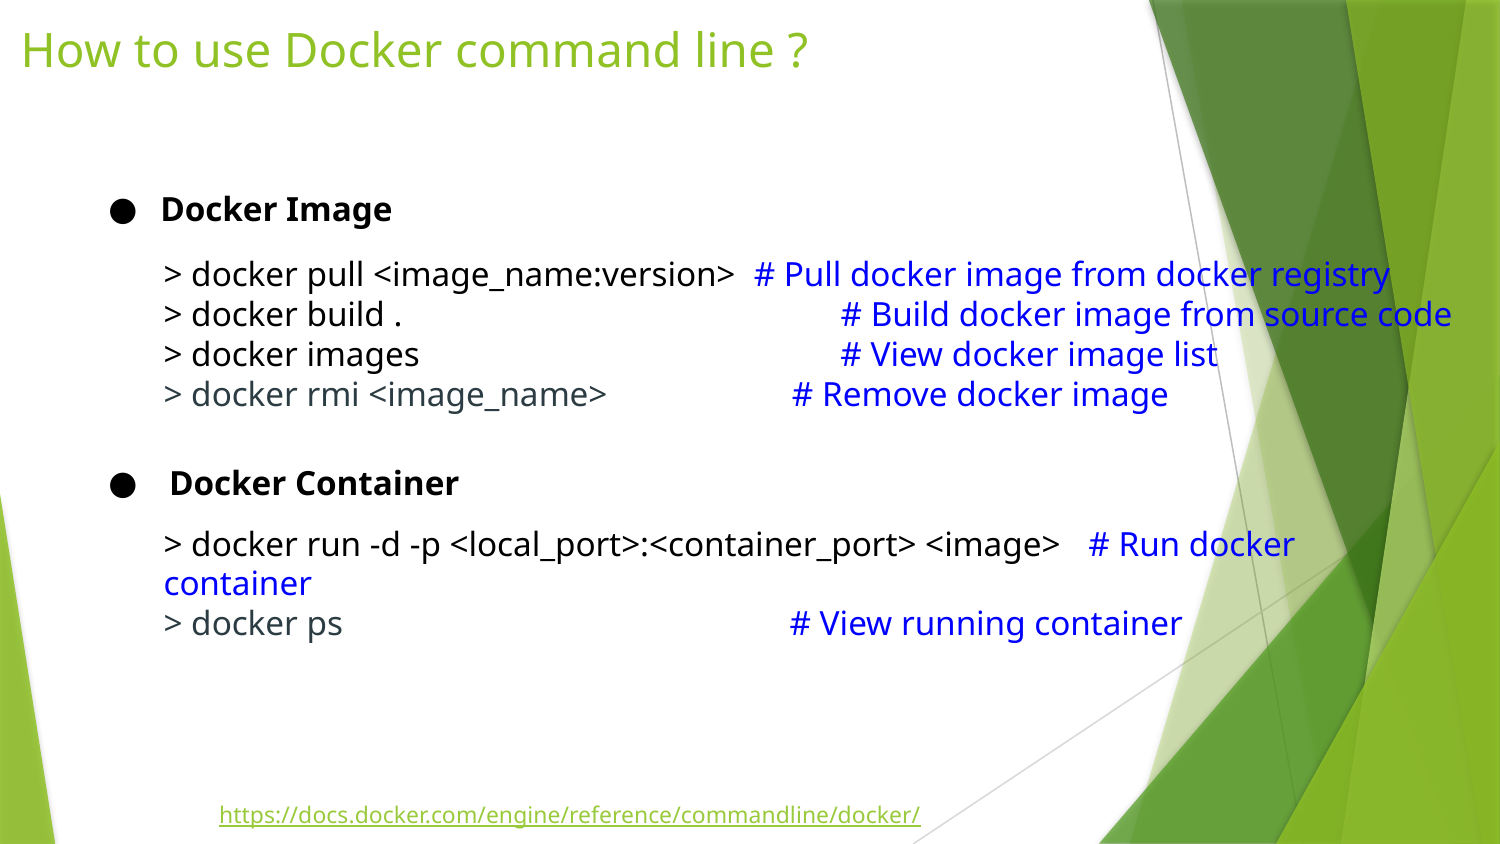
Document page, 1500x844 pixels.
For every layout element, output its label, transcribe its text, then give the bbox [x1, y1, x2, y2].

text_box > docker run -d -p <local_port>:<container_port> <image> # Run docker container > docker ps # View running container [148, 507, 1410, 658]
text_box > docker pull <image_name:version> # Pull docker image from docker registry > docker build . # Build docker image from source code > docker images # View docker image list > docker rmi <image_name> # Remove docker image [148, 238, 1476, 429]
title How to use Docker command line ? [5, 4, 1267, 93]
text_box Docker Container [70, 446, 557, 517]
text_box https://docs.docker.com/engine/reference/commandline/docker/ [0, 785, 936, 844]
text_box Docker Image [70, 172, 428, 243]
